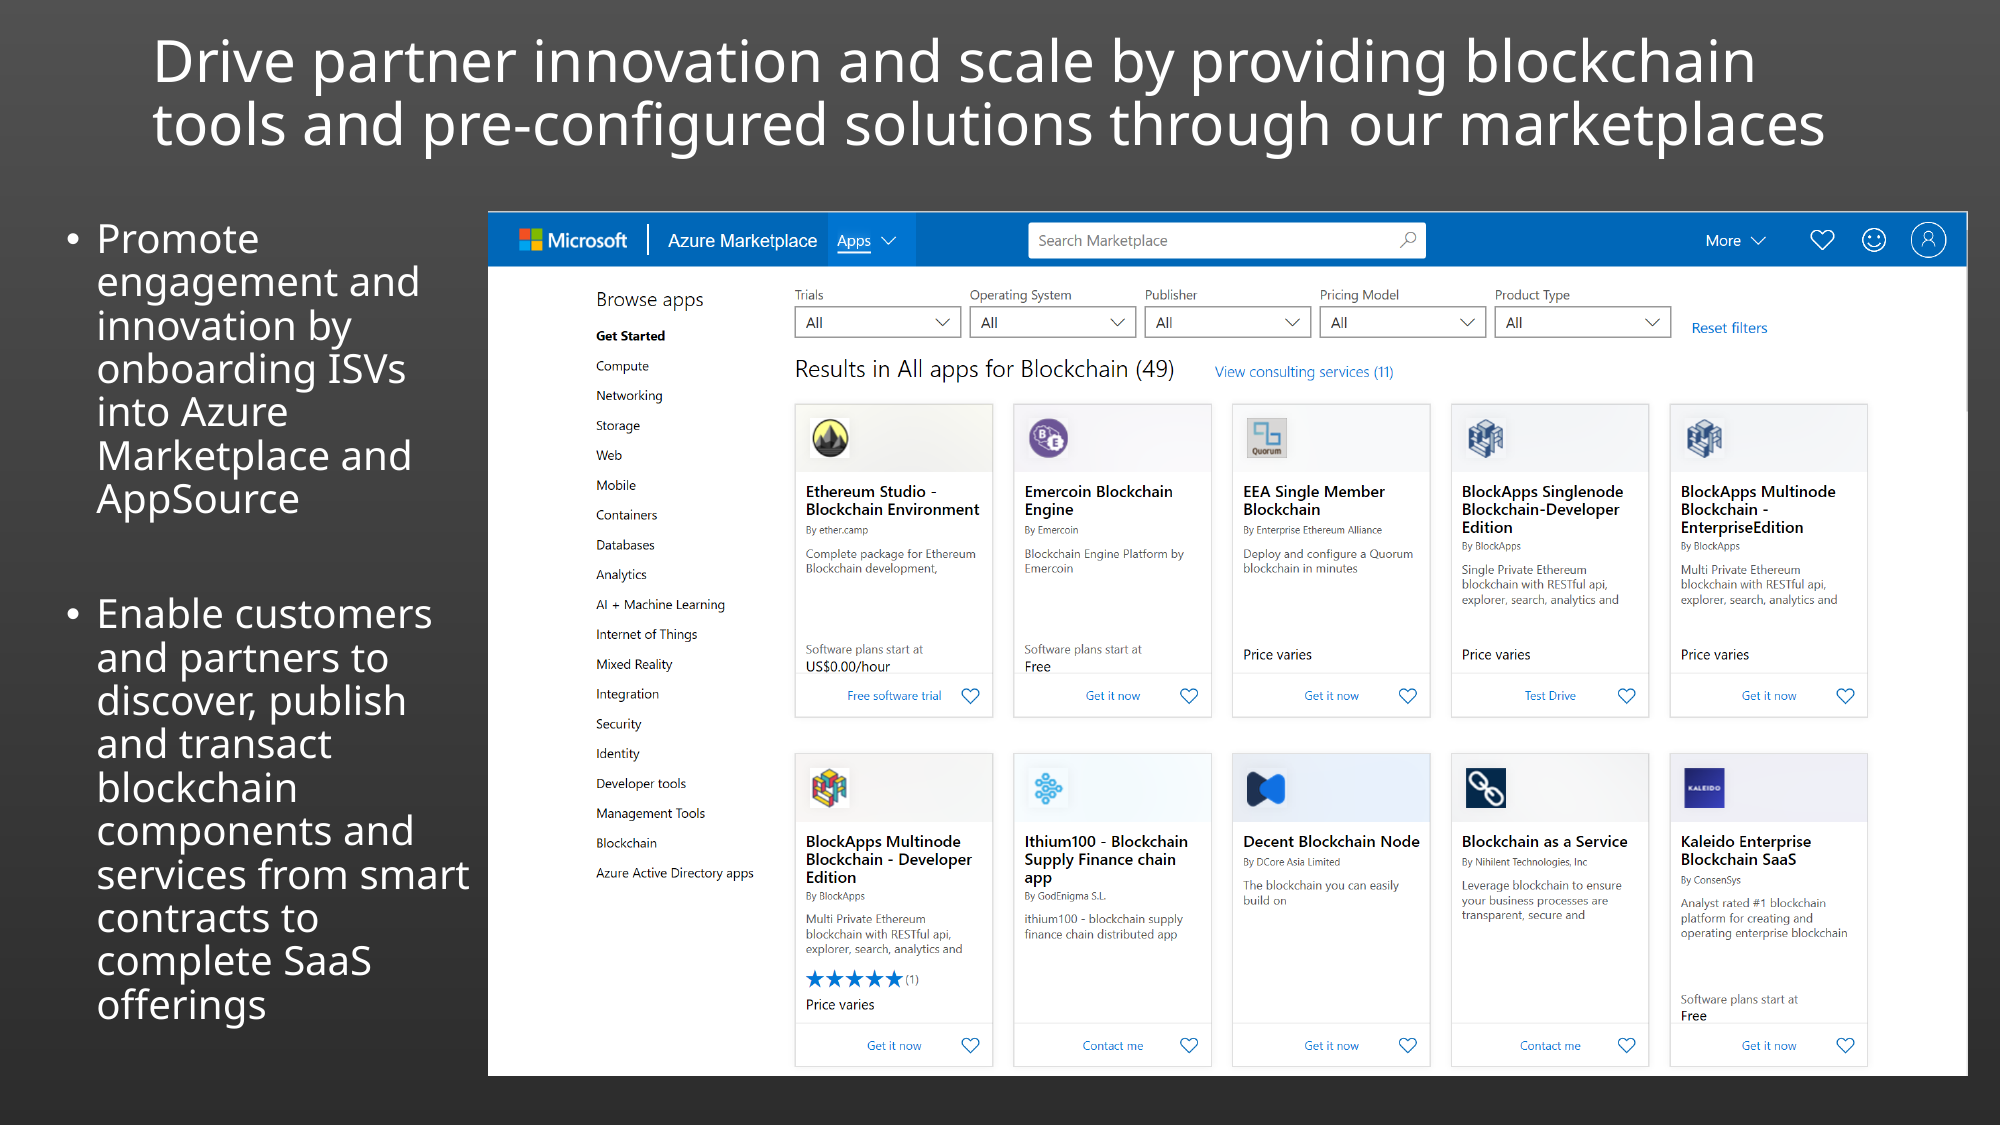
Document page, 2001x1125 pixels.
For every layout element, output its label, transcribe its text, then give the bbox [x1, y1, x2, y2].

picture [488, 211, 1968, 1076]
list Promote engagement and innovation by onboarding ISVs into Azure Marketplace and AppSource Enable customers and partners to discover, publish and transact blockchain components and services from smart contracts to complete SaaS offerings [51, 211, 488, 1042]
title Drive partner innovation and scale by providing blockchain tools and pre-configured solutions through our marketplaces [137, 11, 1863, 180]
